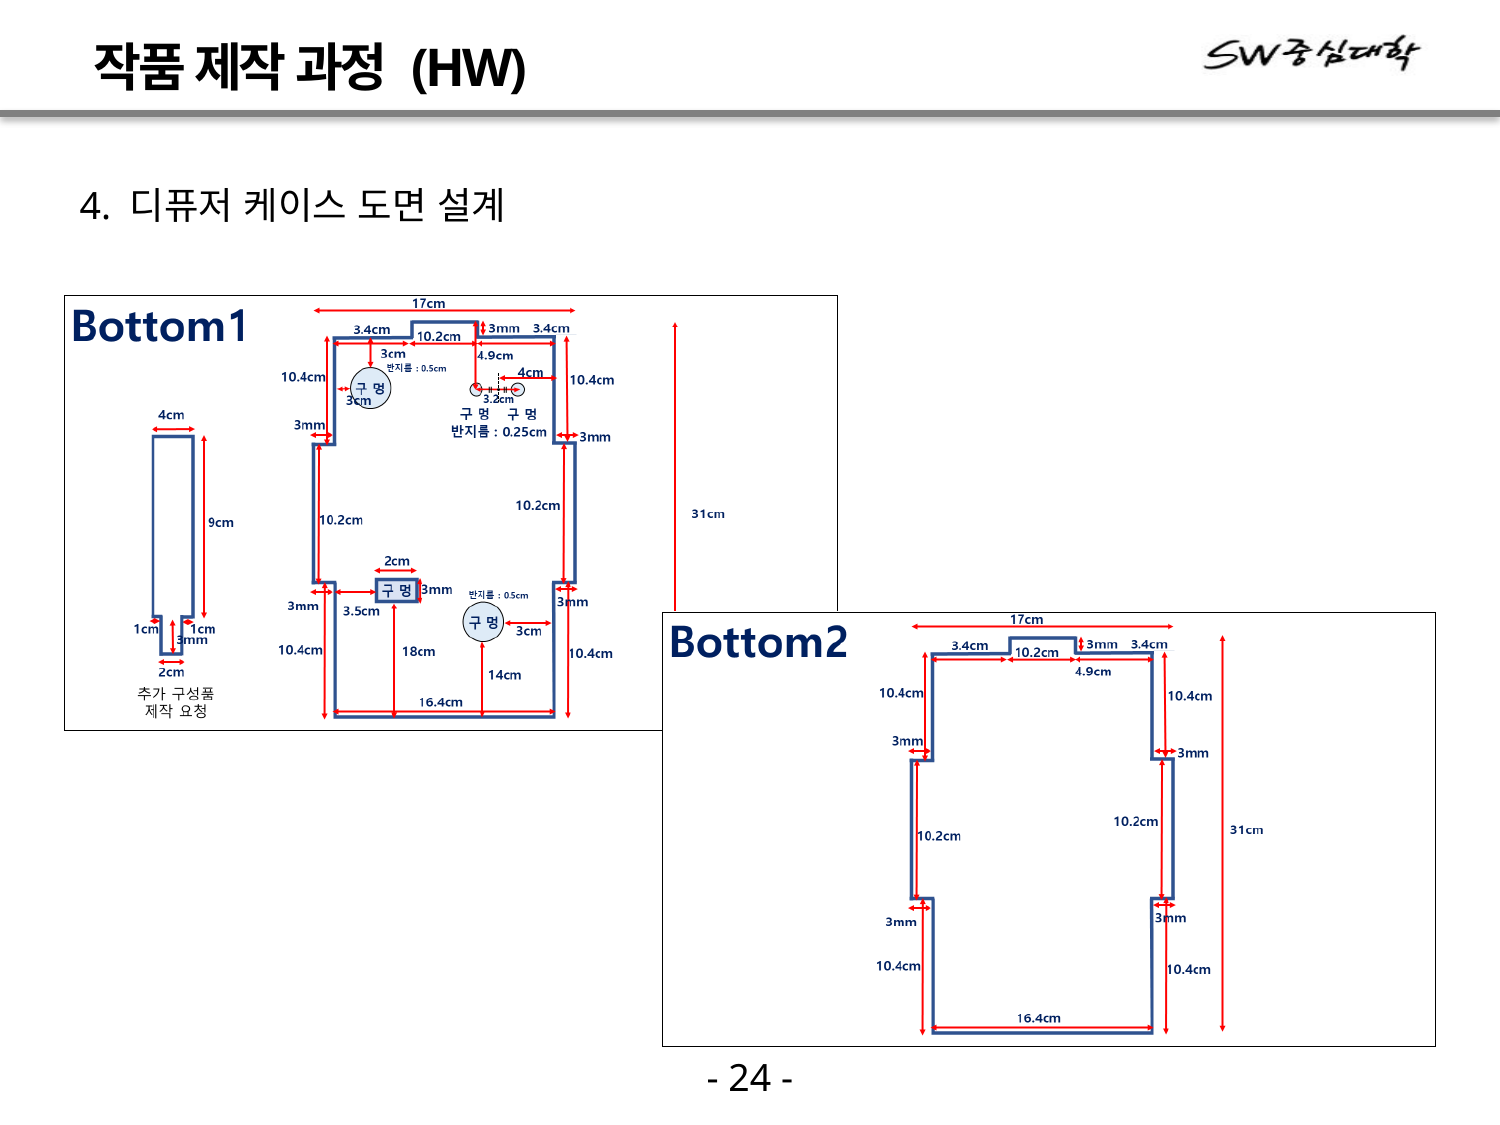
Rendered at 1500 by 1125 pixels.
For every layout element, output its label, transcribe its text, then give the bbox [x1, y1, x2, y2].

text_box 작품 제작 과정 (HW) [79, 26, 543, 105]
text_box - 24 - [661, 1053, 839, 1107]
picture [1189, 26, 1436, 83]
picture [64, 295, 1436, 1047]
text_box 4. 디퓨저 케이스 도면 설계 [64, 175, 569, 235]
